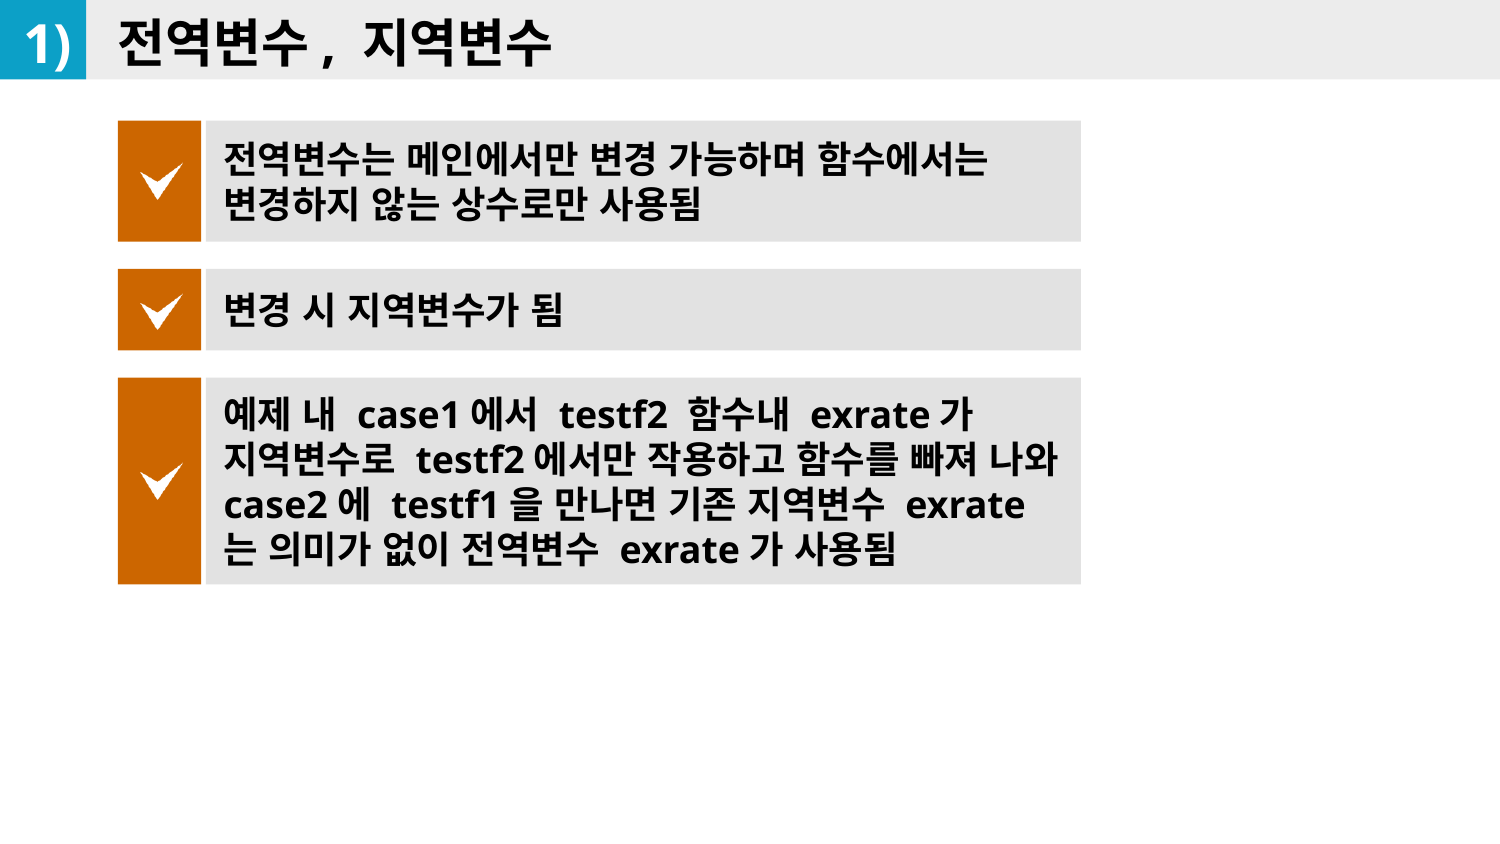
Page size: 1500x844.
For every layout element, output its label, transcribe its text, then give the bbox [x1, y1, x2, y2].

text_box 예제 내 case1에서 testf2 함수내 exrate가 지역변수로 testf2에서만 작용하고 함수를 빠져 나와 case2에 testf1을 만나면 기존 지역변수 exrate는 의미가 없이 전역변수 exrate가 사용됨 [205, 377, 1081, 585]
text_box 전역변수, 지역변수 [98, 0, 1436, 85]
text_box 1) [0, 0, 98, 86]
text_box 변경 시 지역변수가 됨 [205, 268, 1081, 351]
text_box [117, 120, 202, 242]
text_box 전역변수는 메인에서만 변경 가능하며 함수에서는 변경하지 않는 상수로만 사용됨 [205, 120, 1081, 242]
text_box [117, 268, 202, 351]
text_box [117, 377, 202, 585]
